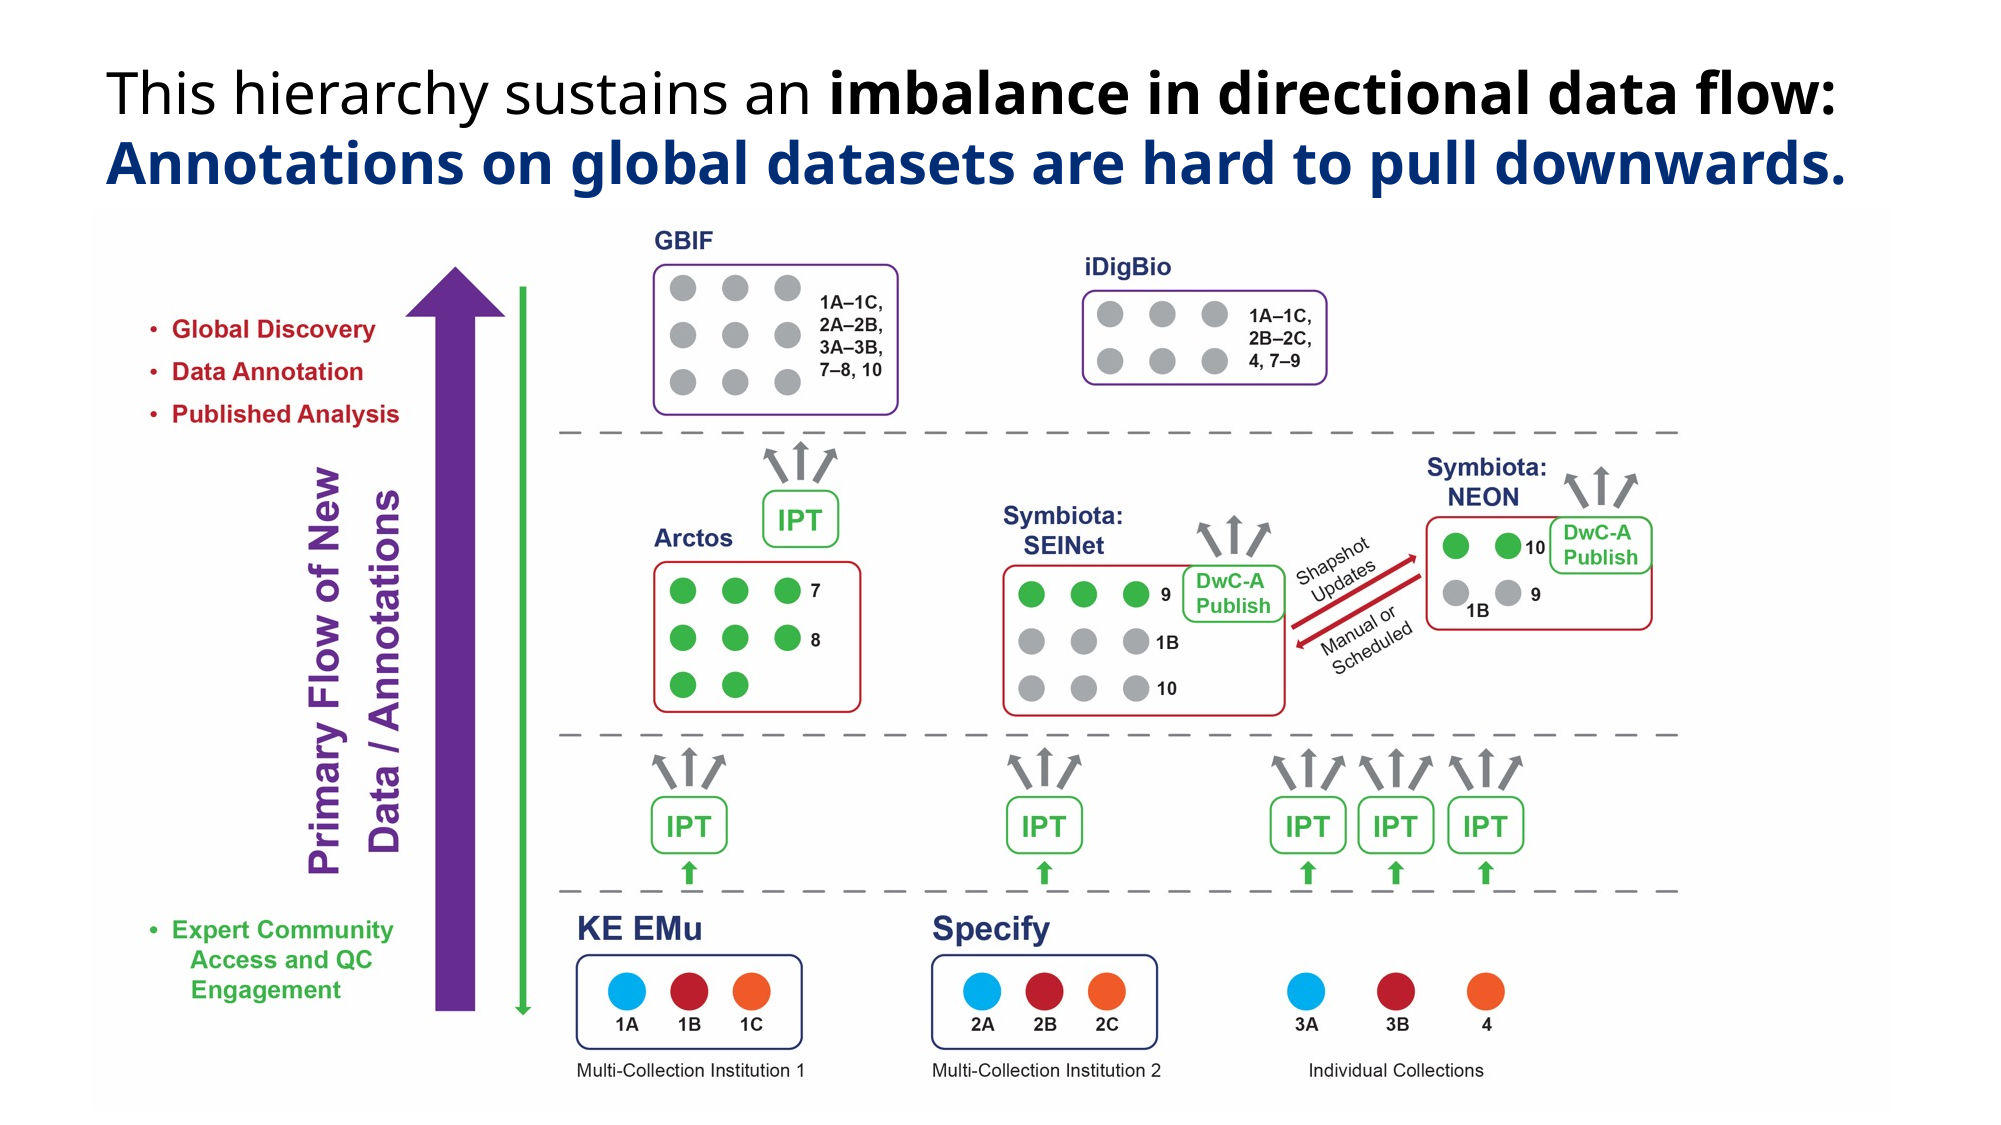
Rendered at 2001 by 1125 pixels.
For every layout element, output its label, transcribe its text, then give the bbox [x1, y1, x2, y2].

picture [89, 209, 1890, 1111]
text_box This hierarchy sustains an imbalance in directional data flow: Annotations on global datasets are hard to pull downwards. [0, 48, 2000, 204]
